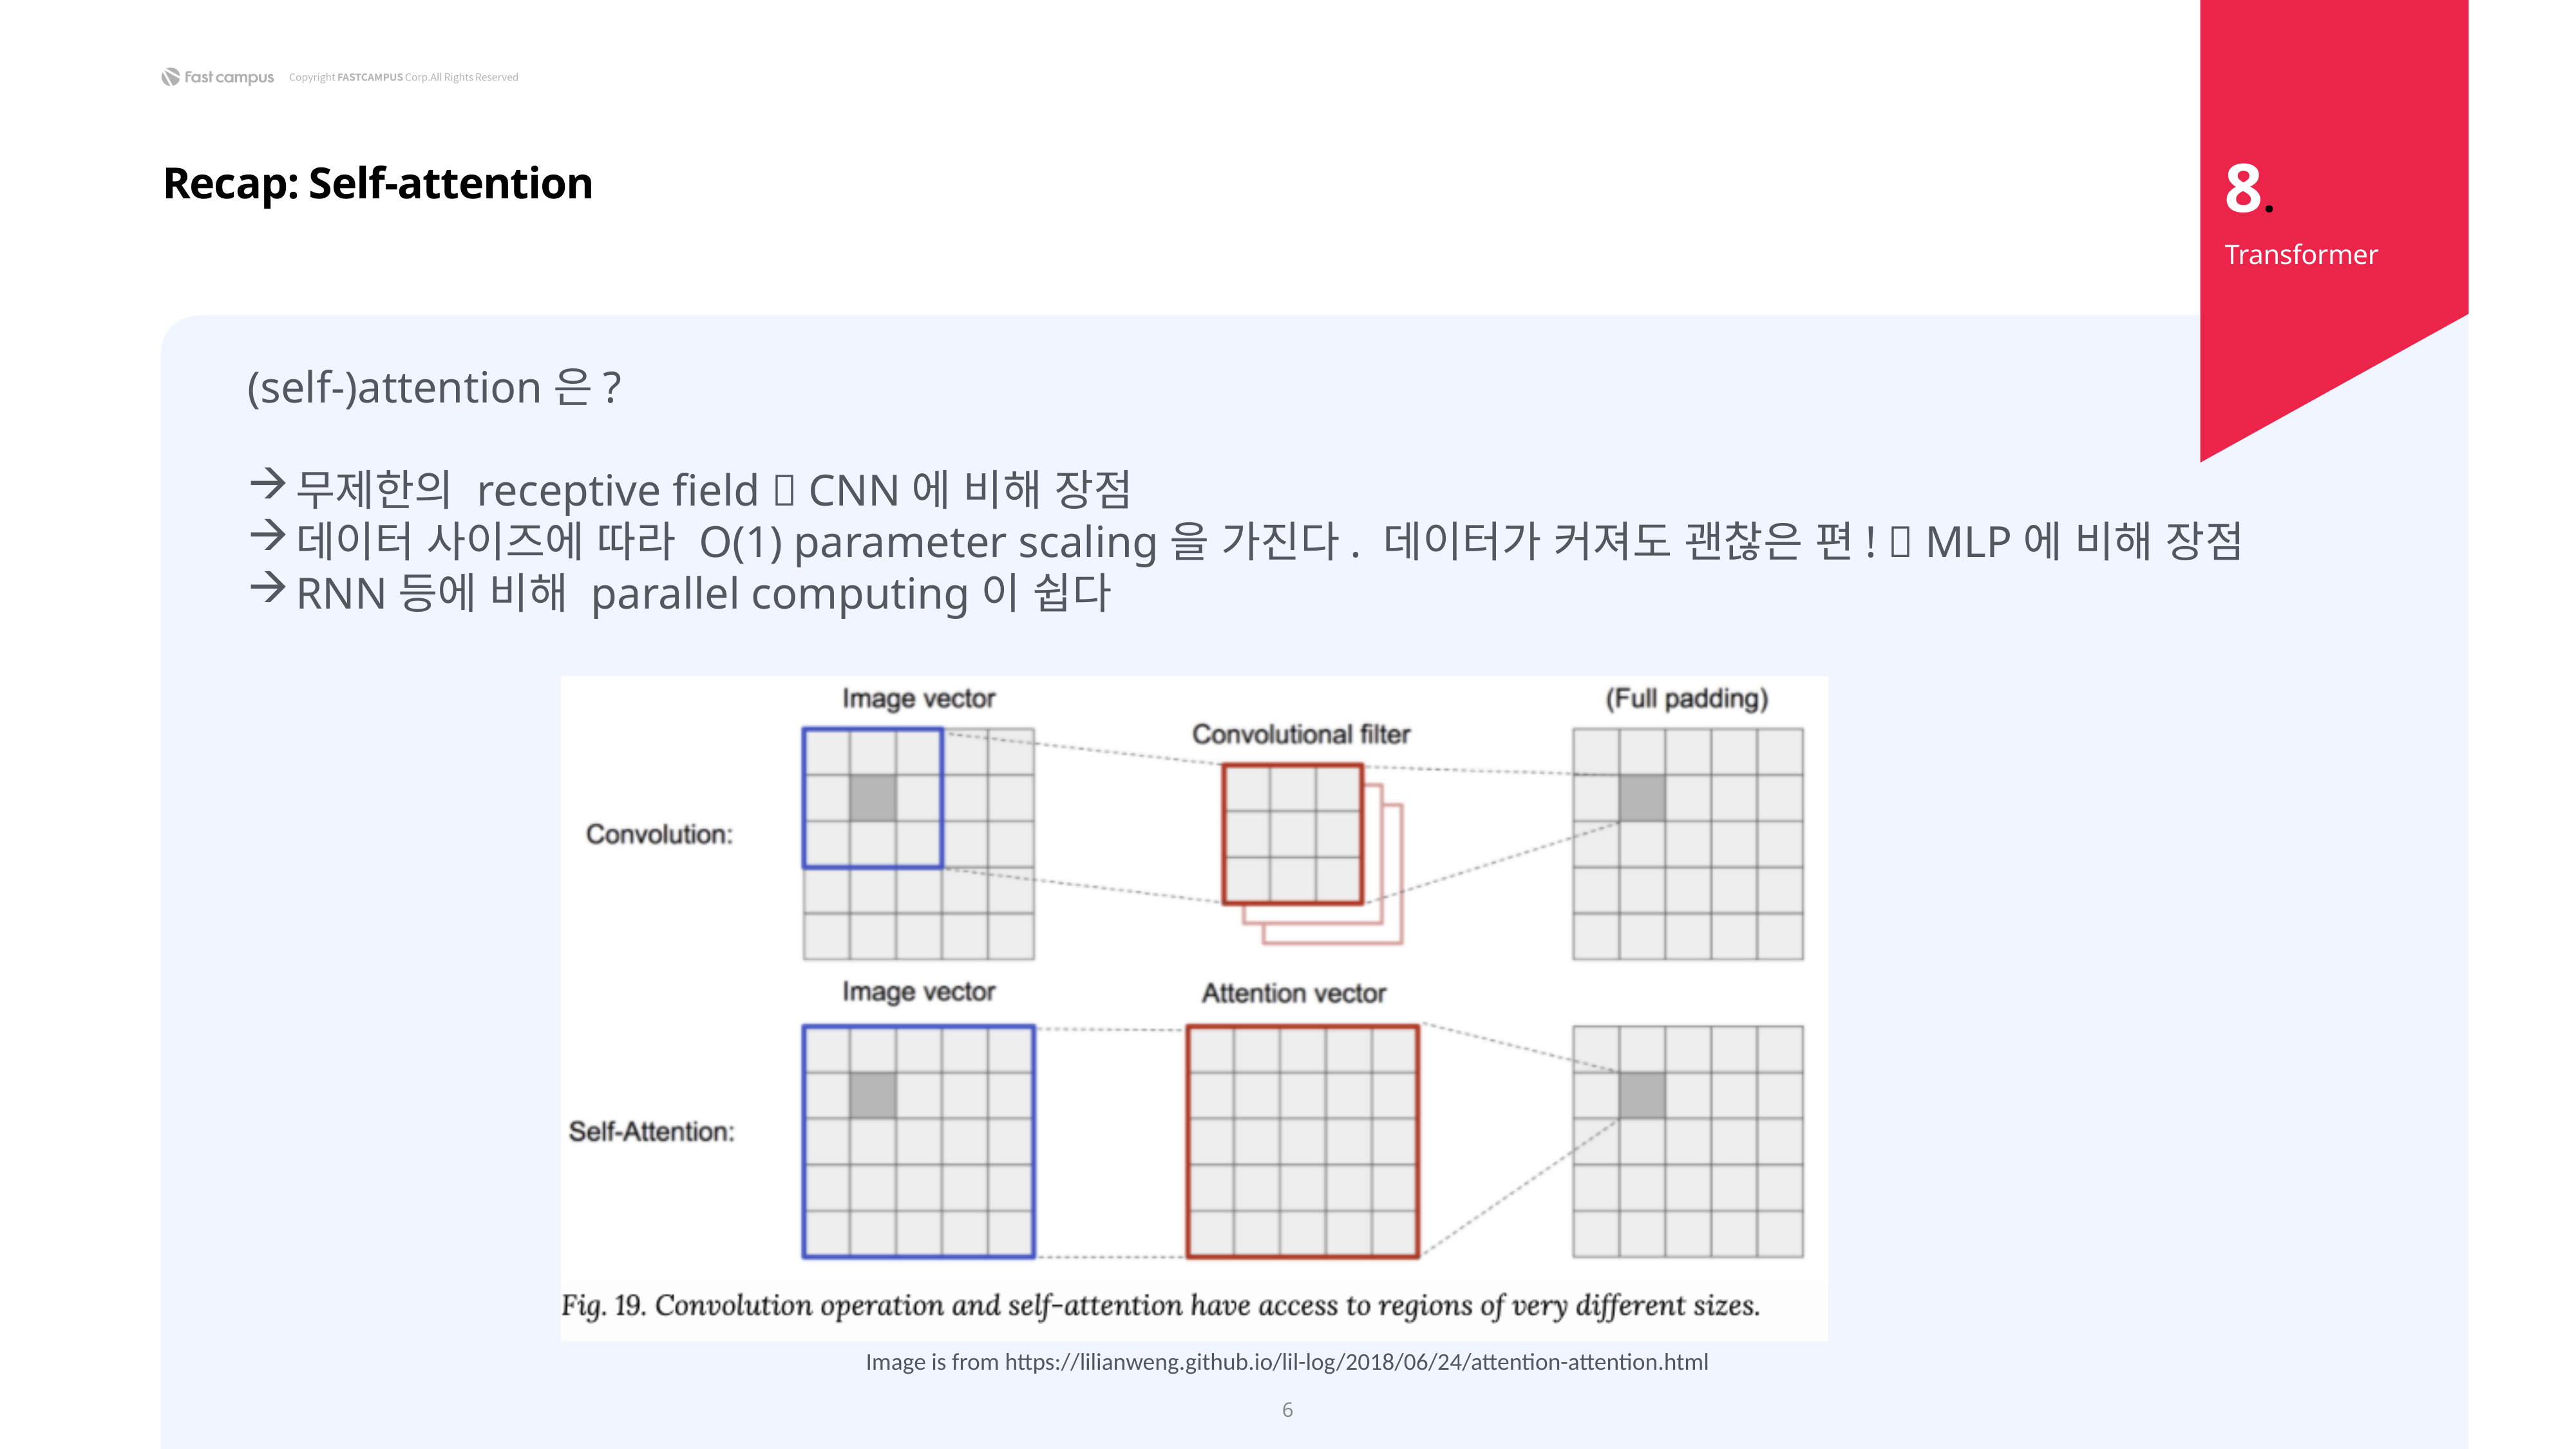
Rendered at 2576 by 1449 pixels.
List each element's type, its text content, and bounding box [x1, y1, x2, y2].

picture [0, 0, 2576, 1449]
text_box Transformer [2200, 232, 2469, 276]
text_box Recap: Self-attention [160, 154, 1904, 209]
slide_number 6 [998, 1380, 1578, 1449]
text_box Image is from https://lilianweng.github.io/lil-log/2018/06/24/attention-attention.html [856, 1341, 1719, 1380]
text_box 8. [2200, 148, 2469, 232]
text_box (self-)attention은? 무제한의 receptive field  CNN에 비해 장점 데이터 사이즈에 따라 O(1) parameter scaling을 가진다. 데이터가 커져도 괜찮은 편!  MLP에 비해 장점 RNN등에 비해 parallel computing이 쉽다 [238, 355, 2256, 623]
